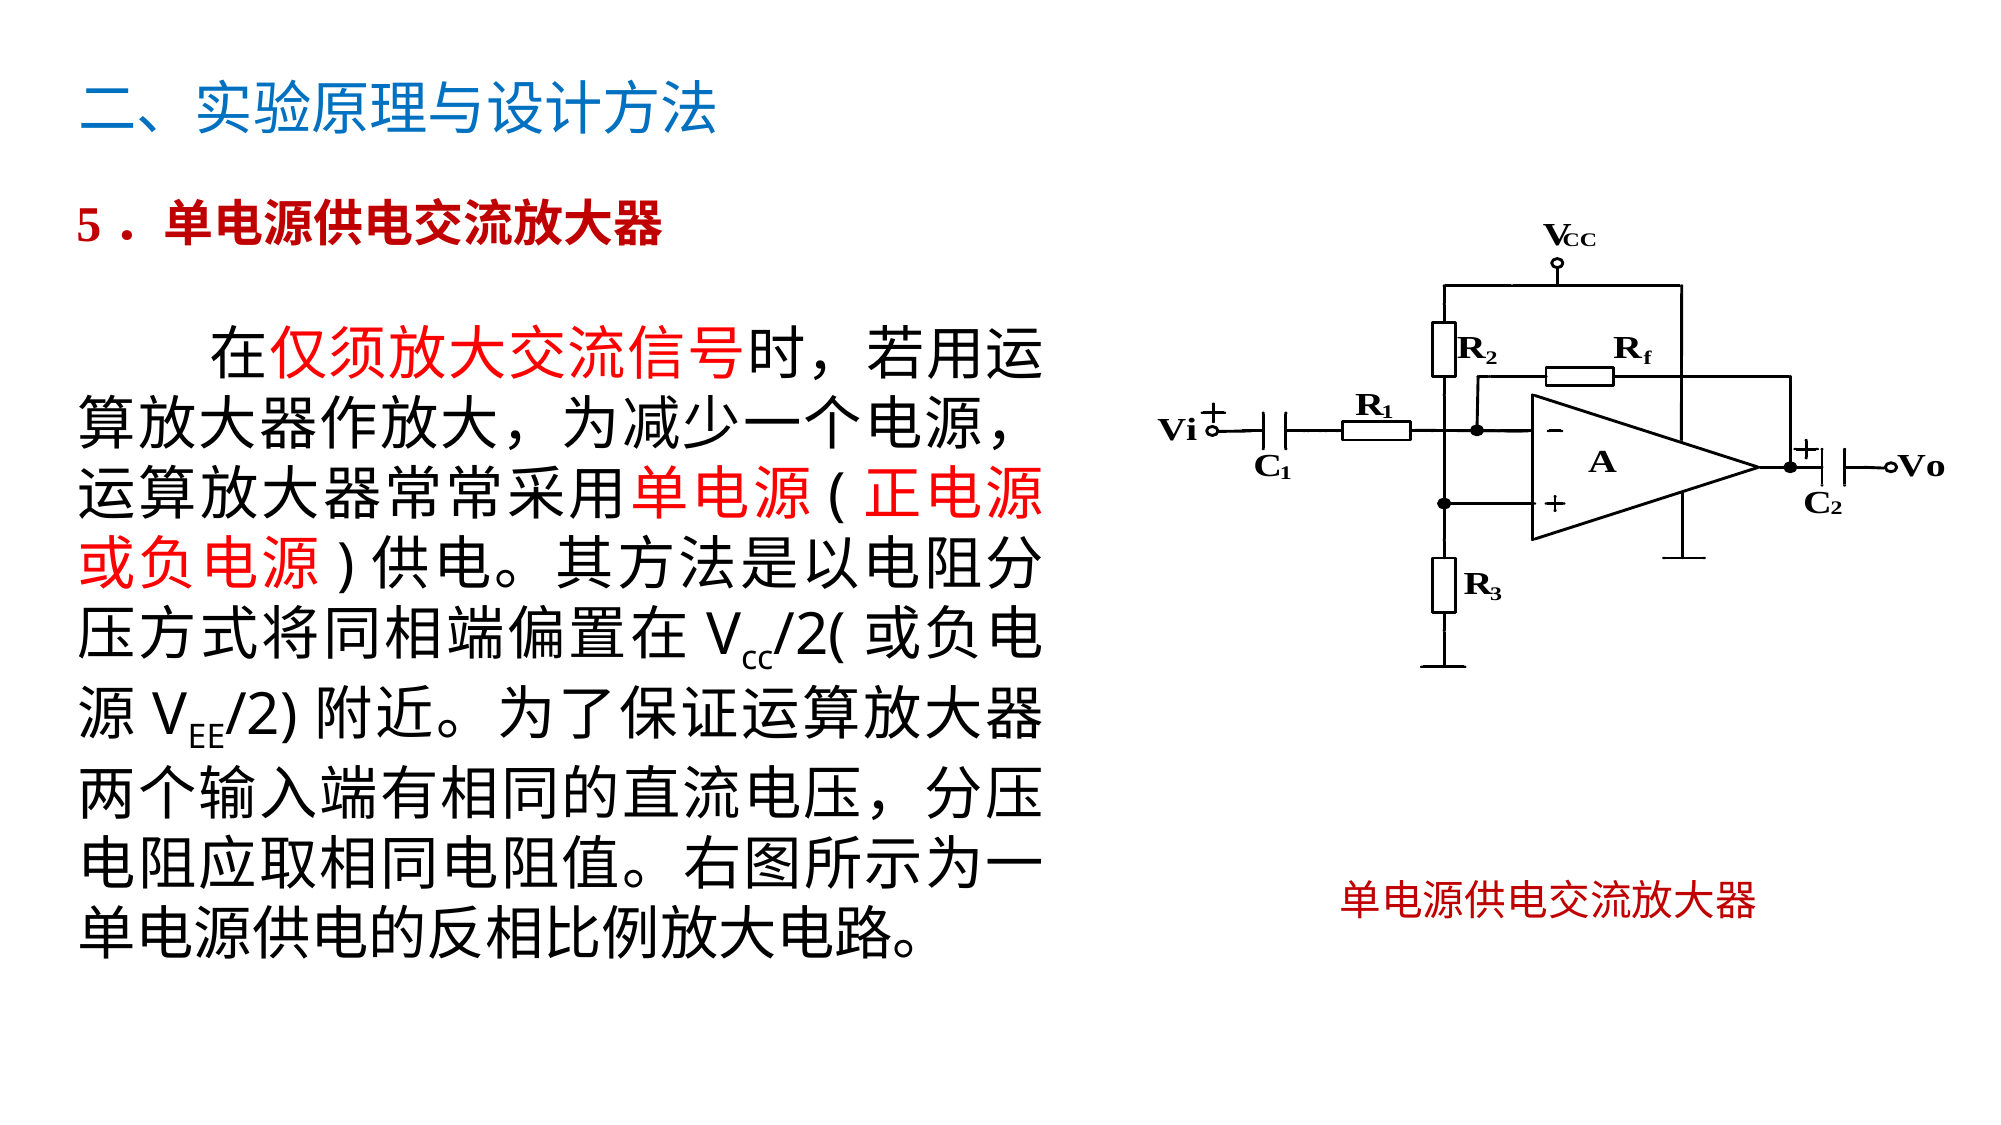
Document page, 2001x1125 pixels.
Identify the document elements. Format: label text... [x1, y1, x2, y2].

text_box 单电源供电交流放大器 [1324, 866, 1772, 932]
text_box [1113, 184, 1984, 673]
text_box 在仅须放大交流信号时，若用运算放大器作放大，为减少一个电源，运算放大器常常采用单电源(正电源或负电源)供电。其方法是以电阻分压方式将同相端偏置在Vcc/2(或负电源VEE/2)附近。为了保证运算放大器两个输入端有相同的直流电压，分压电阻应取相同电阻值。右图所示为一单电源供电的反相比例放大电路。 [62, 309, 1059, 974]
text_box 5．单电源供电交流放大器 [61, 184, 679, 260]
text_box 二、实验原理与设计方法 [63, 63, 734, 149]
